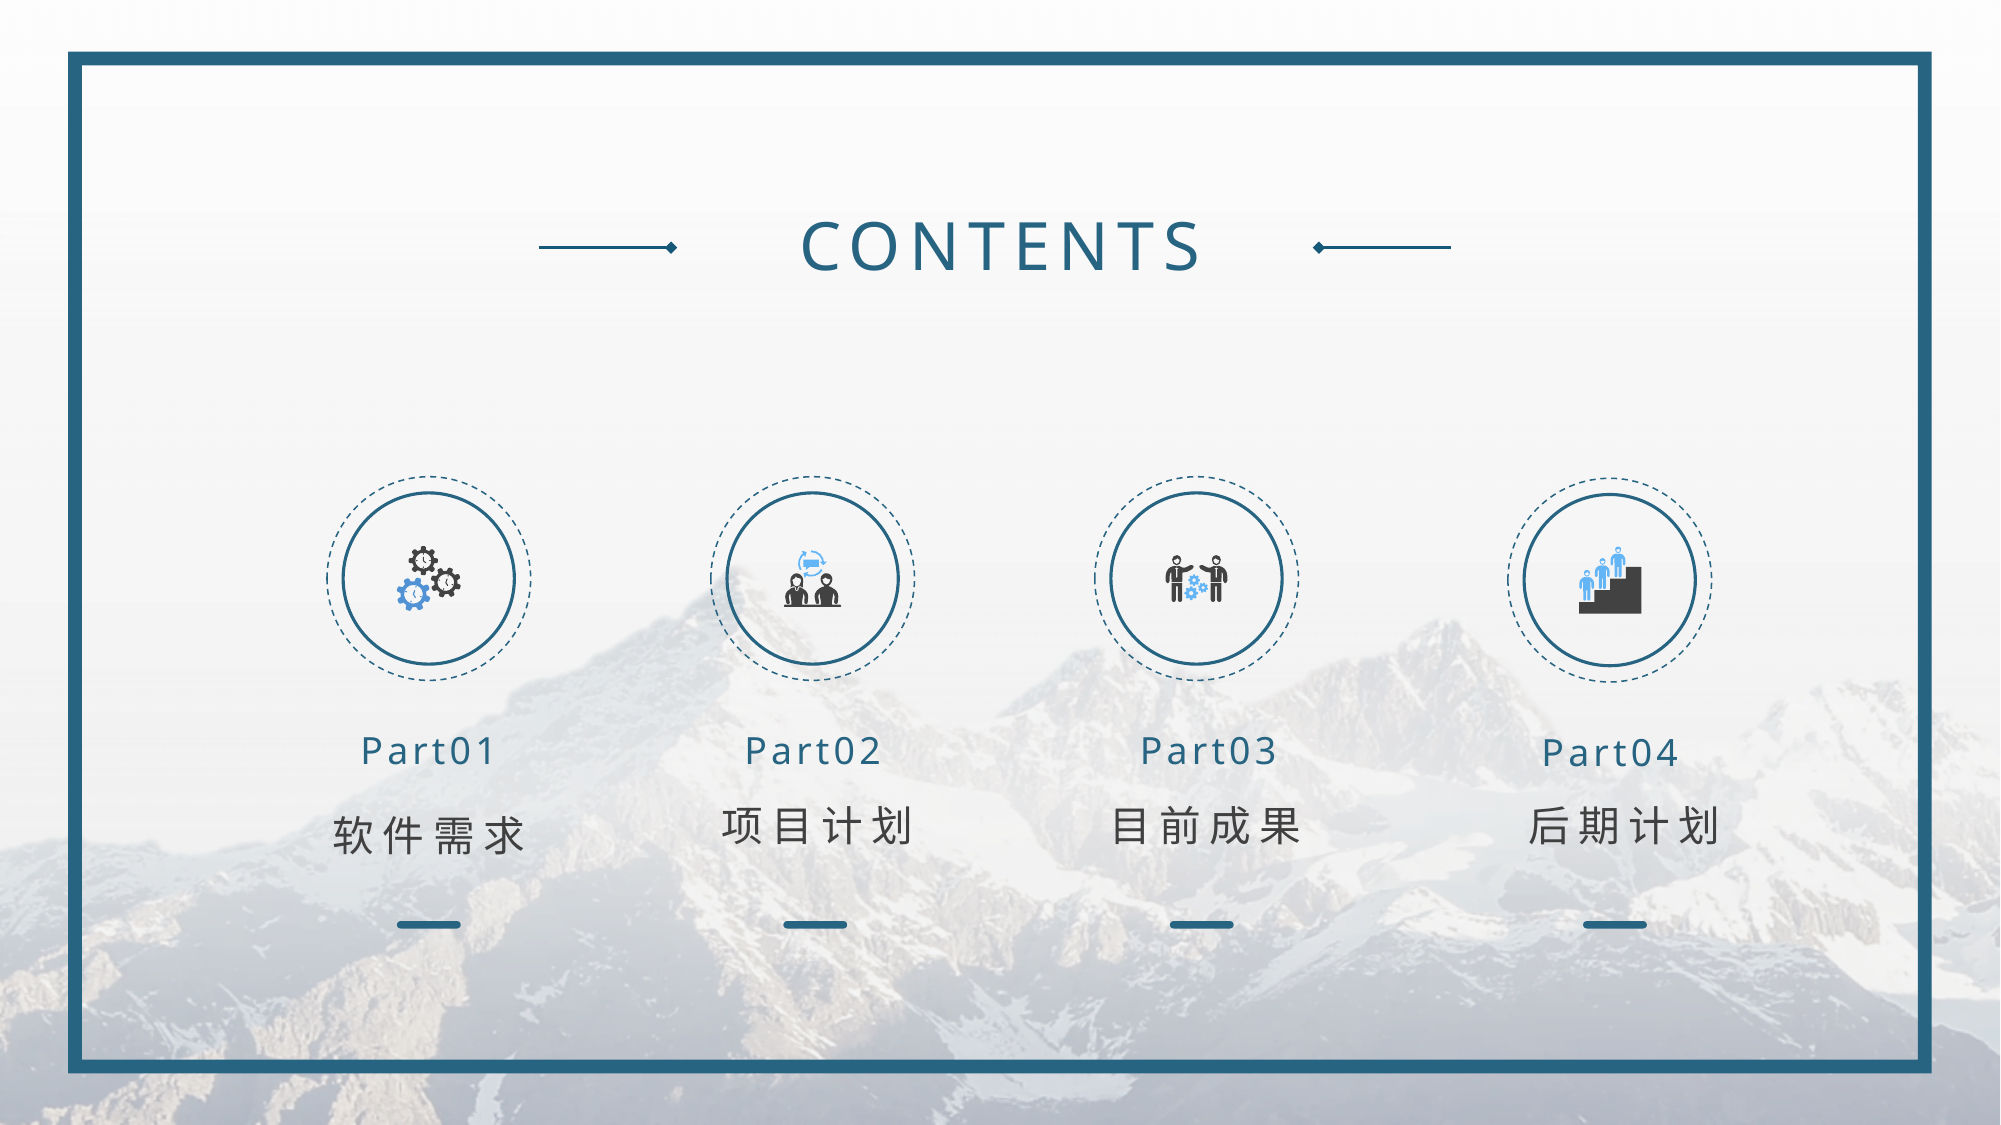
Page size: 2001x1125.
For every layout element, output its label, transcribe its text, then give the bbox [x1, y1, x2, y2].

text_box Part04 [1499, 721, 1721, 781]
text_box 目前成果 [1039, 792, 1371, 858]
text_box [1507, 478, 1712, 683]
text_box 项目计划 [651, 792, 983, 858]
text_box Part02 [708, 719, 918, 780]
text_box Part01 [324, 719, 534, 780]
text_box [1094, 476, 1299, 681]
text_box Part03 [1097, 719, 1319, 780]
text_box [326, 476, 531, 681]
text_box 软件需求 [263, 802, 595, 868]
text_box [1167, 918, 1236, 931]
picture [0, 0, 2001, 1125]
text_box [1580, 918, 1650, 931]
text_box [710, 476, 915, 681]
text_box 后期计划 [1458, 792, 1790, 858]
text_box [781, 918, 850, 931]
text_box CONTENTS [681, 196, 1319, 291]
text_box [394, 918, 463, 931]
text_box [66, 50, 1934, 1075]
